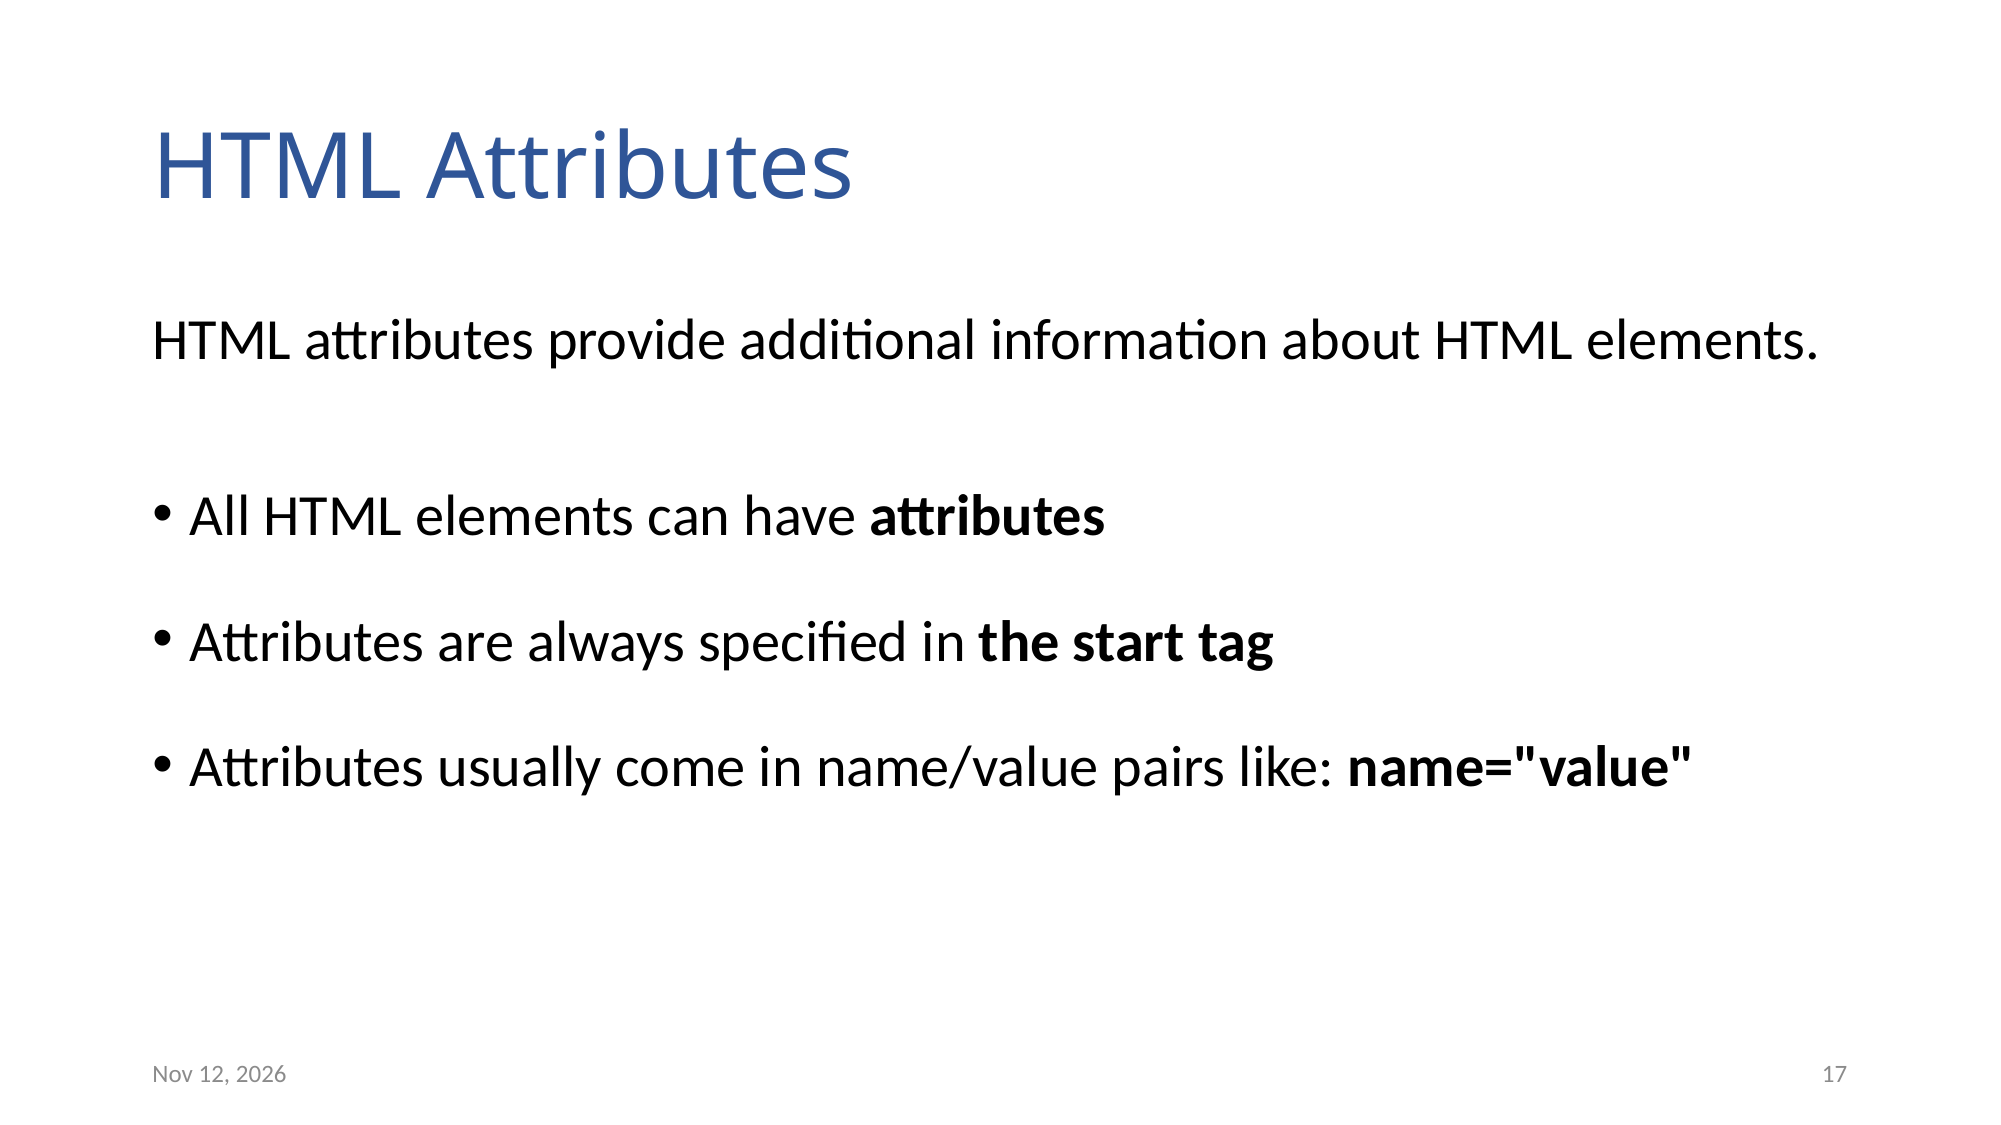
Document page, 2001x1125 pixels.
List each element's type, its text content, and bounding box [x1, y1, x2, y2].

title HTML Attributes [137, 59, 1863, 278]
text_box All HTML elements can have attributes Attributes are always specified in the start tag Attributes usually come in name/value pairs like: name="value" [137, 434, 1863, 704]
slide_number 17 [1412, 1042, 1863, 1103]
list HTML attributes provide additional information about HTML elements. [137, 293, 1863, 402]
slide_number 13-Jan-24 [137, 1042, 588, 1103]
